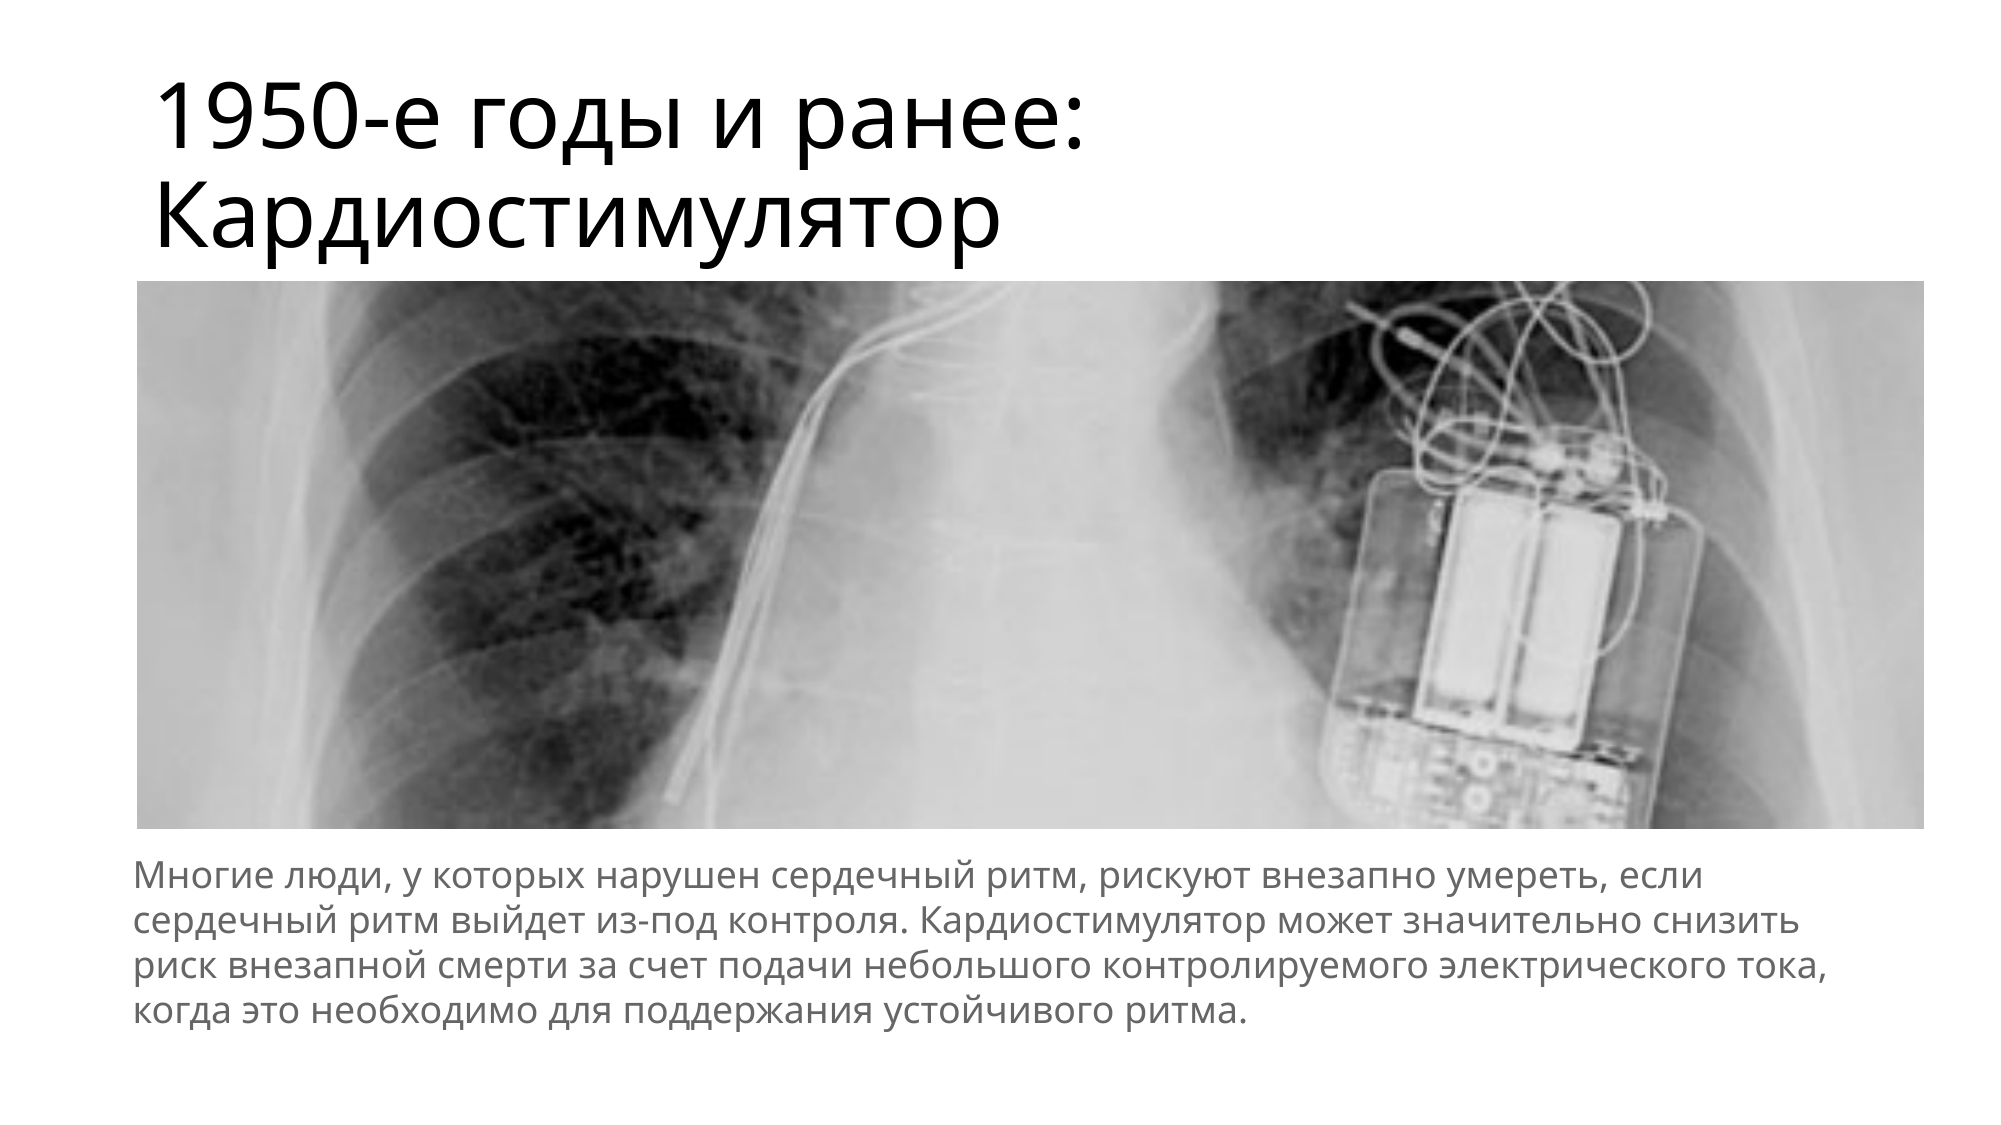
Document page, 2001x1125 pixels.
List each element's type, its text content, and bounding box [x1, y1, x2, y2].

title 1950-е годы и ранее: Кардиостимулятор [137, 59, 1863, 278]
text_box Многие люди, у которых нарушен сердечный ритм, рискуют внезапно умереть, если сердечный ритм выйдет из-под контроля. Кардиостимулятор может значительно снизить риск внезапной смерти за счет подачи небольшого контролируемого электрического тока, когда это необходимо для поддержания устойчивого ритма. [117, 843, 1887, 1039]
picture [137, 281, 1924, 829]
